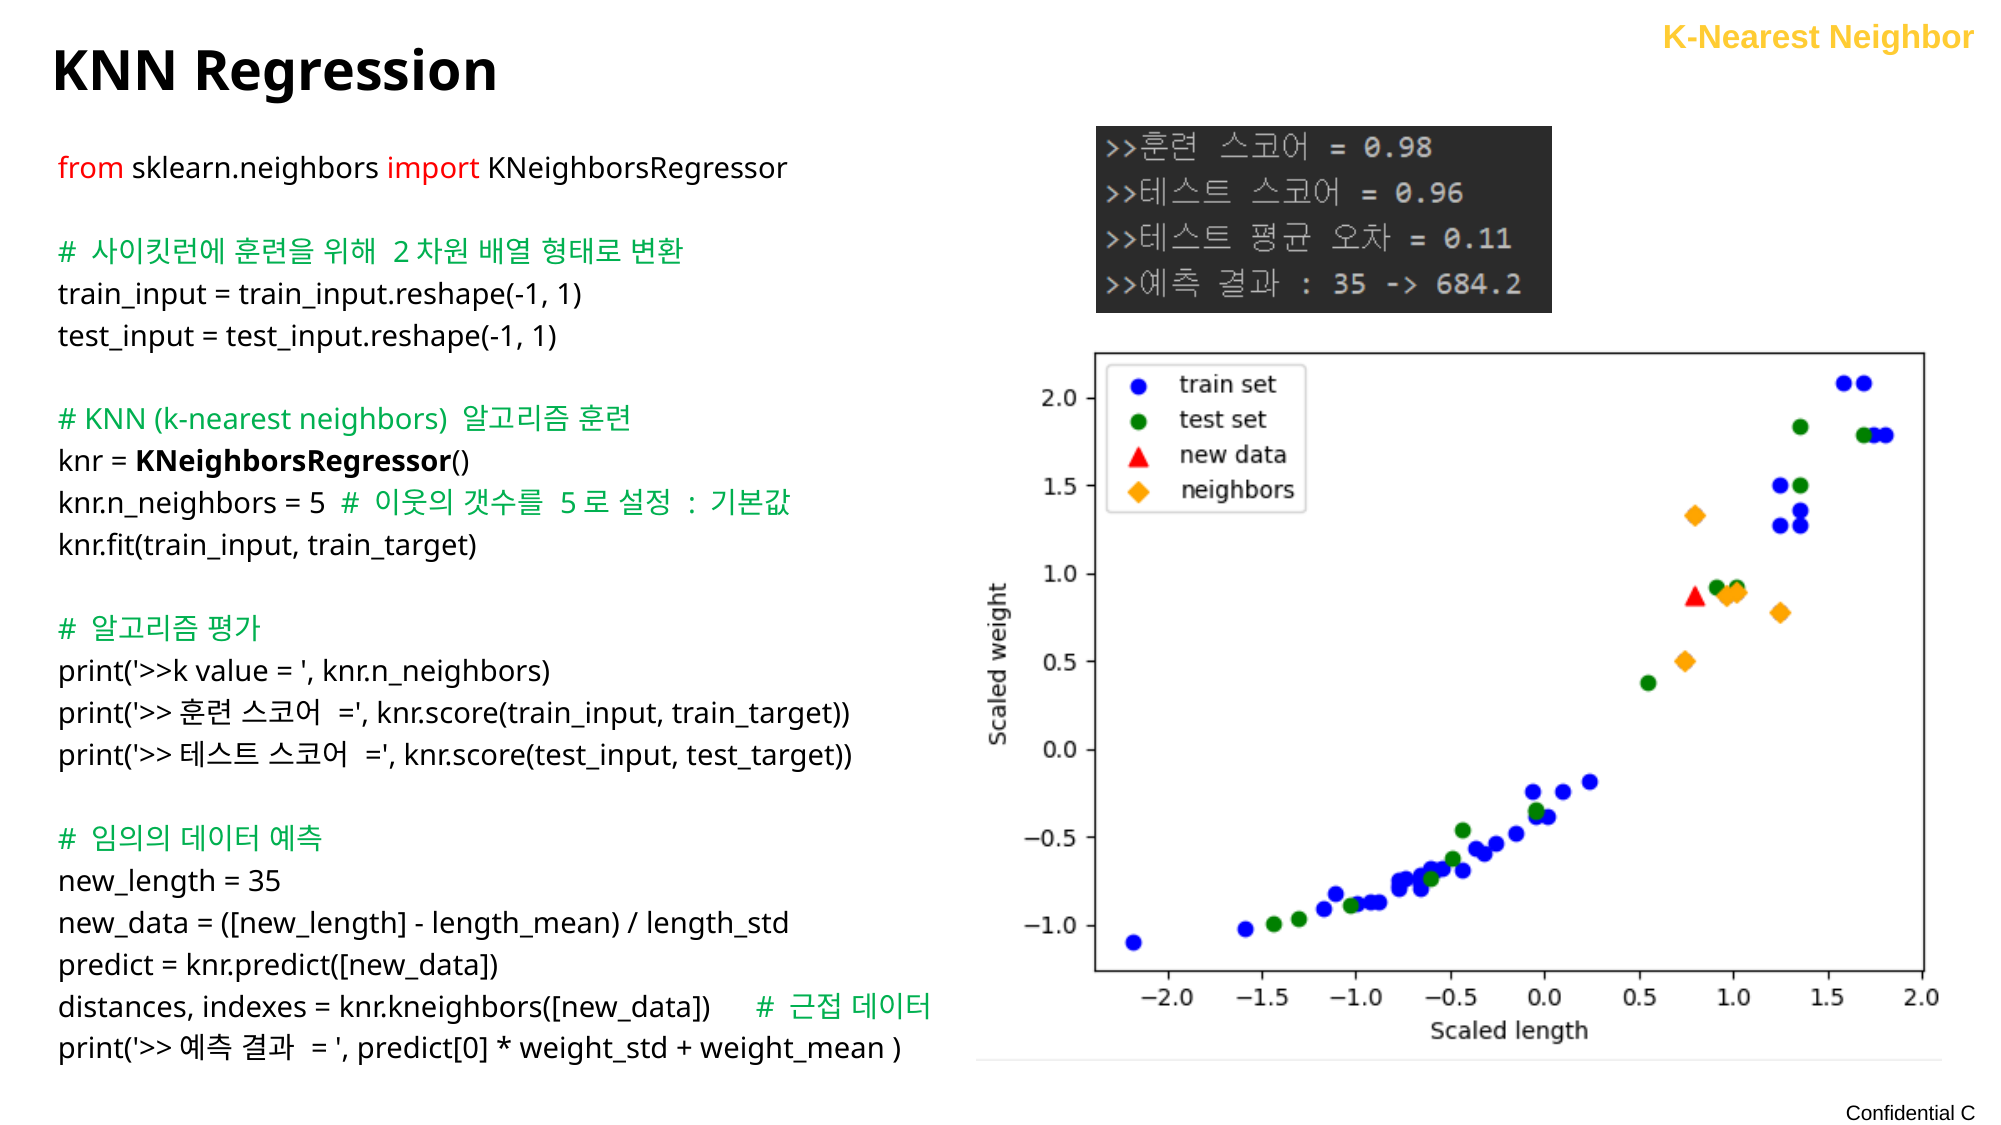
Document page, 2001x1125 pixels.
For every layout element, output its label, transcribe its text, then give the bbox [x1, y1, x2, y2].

list K-Nearest Neighbor [1424, 19, 1975, 55]
picture [975, 336, 1943, 1061]
title KNN Regression [51, 44, 1331, 101]
text_box from sklearn.neighbors import KNeighborsRegressor # 사이킷런에 훈련을 위해 2차원 배열 형태로 변환 train_input = train_input.reshape(-1, 1) test_input = test_input.reshape(-1, 1) # KNN (k-nearest neighbors) 알고리즘 훈련 knr = KNeighborsRegressor() knr.n_neighbors = 5 # 이웃의 갯수를 5로 설정 : 기본값 knr.fit(train_input, train_target) # 알고리즘 평가 print('>>k value = ', knr.n_neighbors) print('>>훈련 스코어 =', knr.score(train_input, train_target)) print('>>테스트 스코어 =', knr.score(test_input, test_target)) # 임의의 데이터 예측 new_length = 35 new_data = ([new_length] - length_mean) / length_std predict = knr.predict([new_data]) distances, indexes = knr.kneighbors([new_data]) # 근접 데이터 print('>>예측 결과 = ', predict[0] * weight_std + weight_mean ) [57, 142, 1116, 1010]
picture [1096, 126, 1552, 313]
